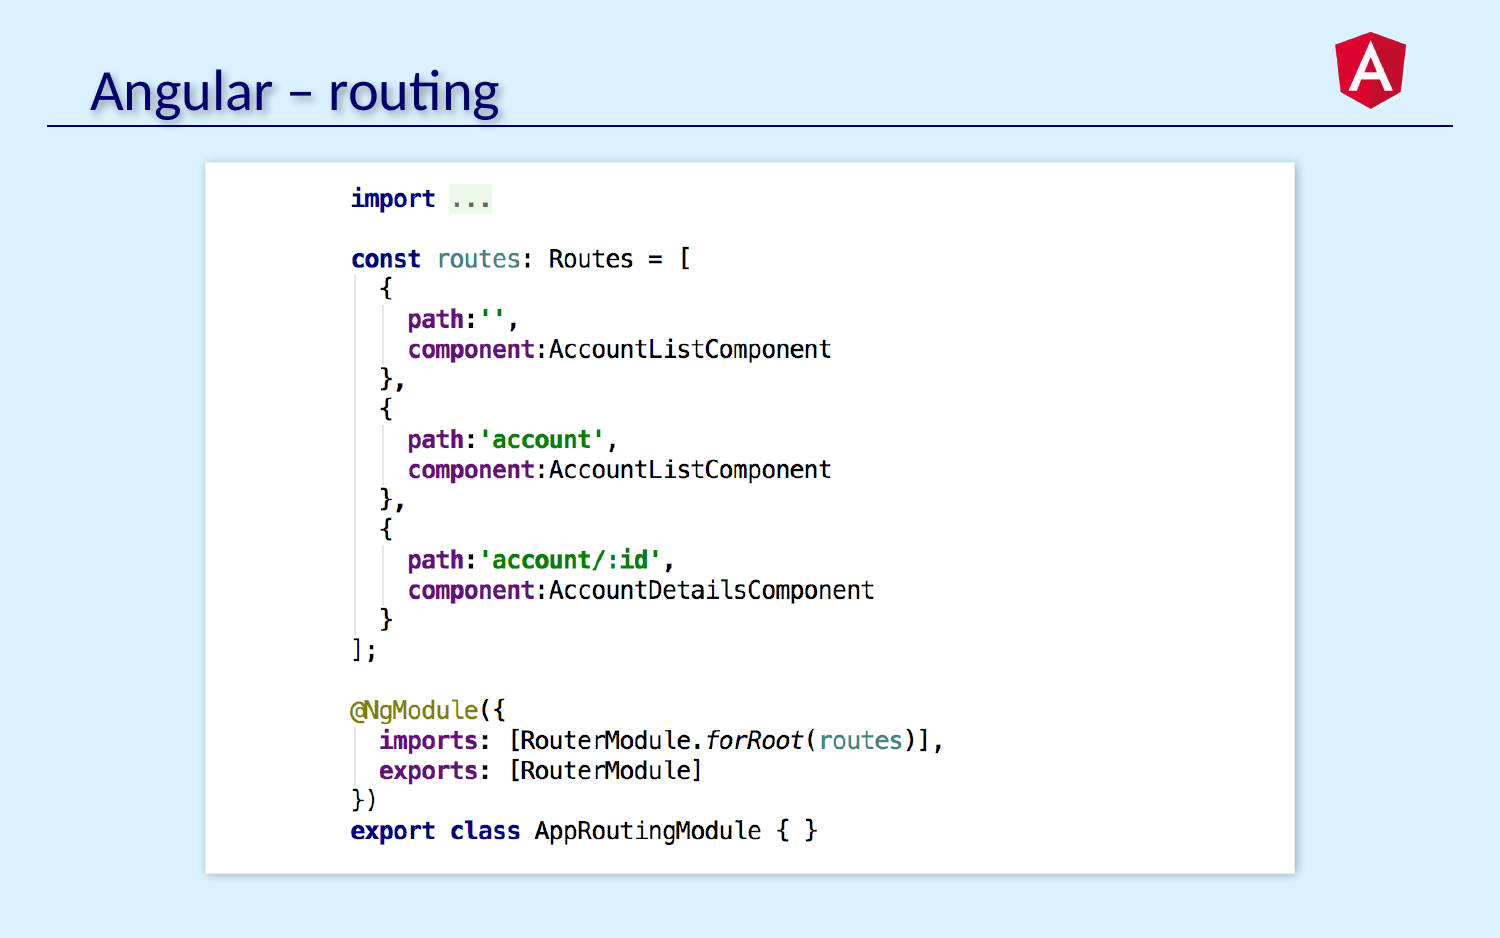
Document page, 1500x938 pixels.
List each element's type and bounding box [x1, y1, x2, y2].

text_box [47, 20, 1453, 140]
text_box [204, 161, 1296, 875]
picture [334, 175, 975, 862]
